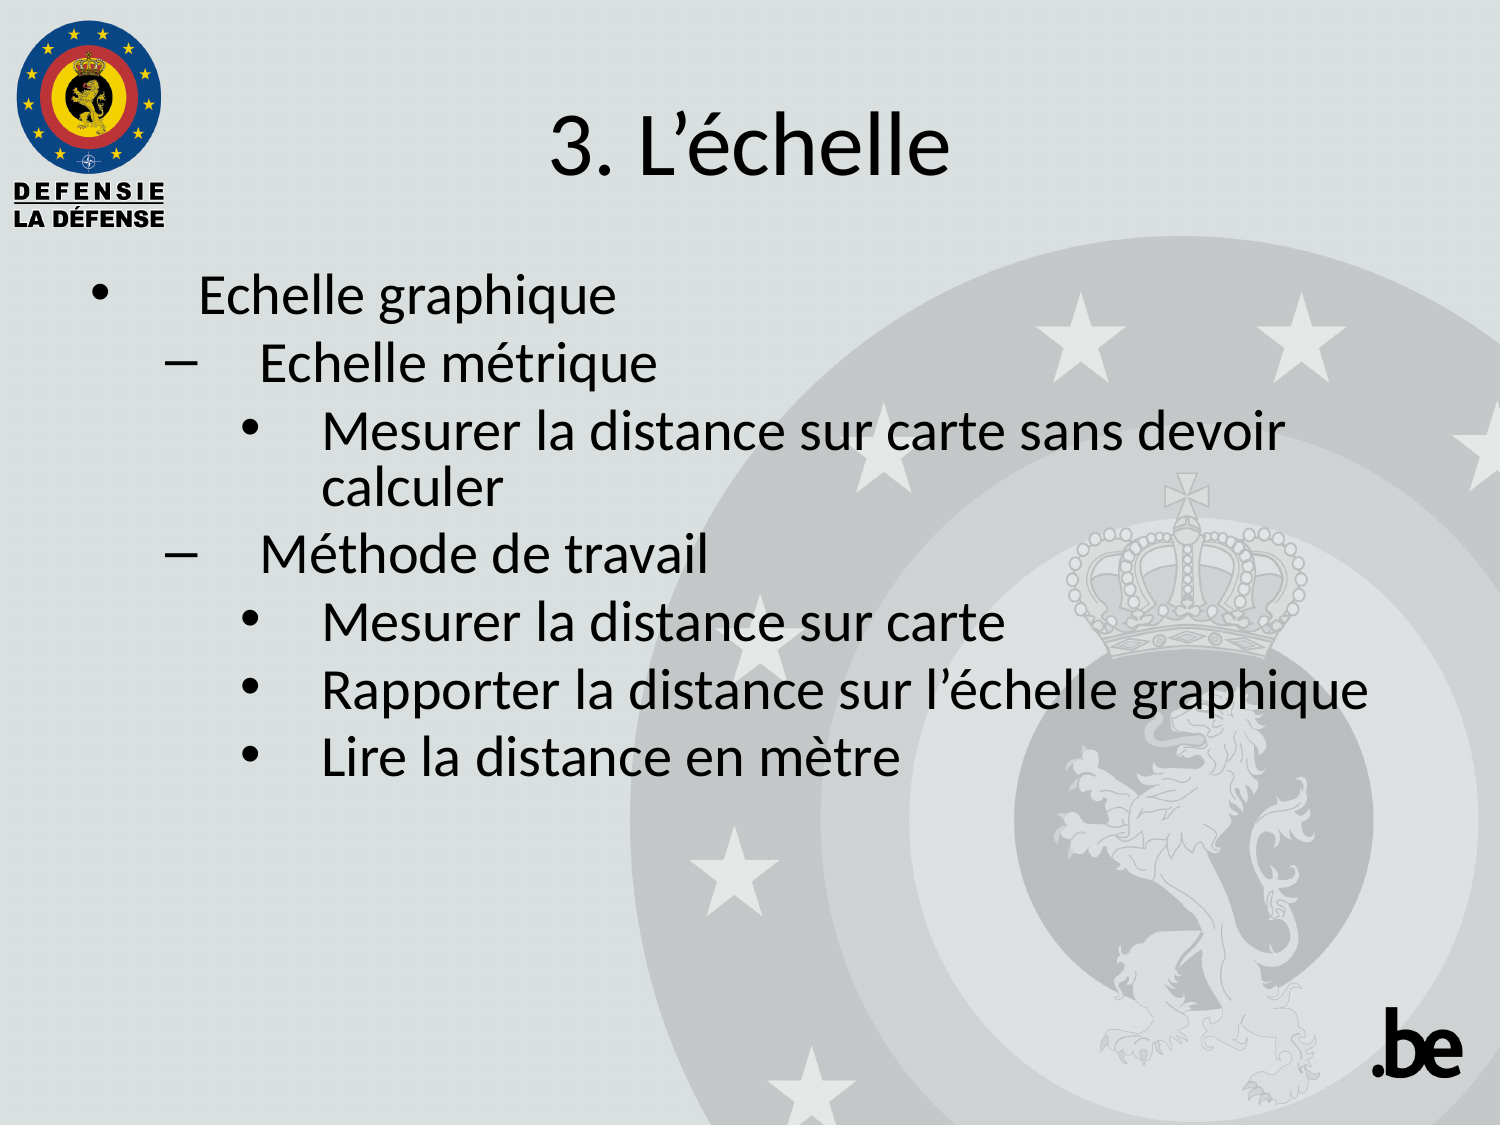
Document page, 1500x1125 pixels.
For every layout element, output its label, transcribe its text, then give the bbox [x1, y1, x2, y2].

picture [0, 0, 1500, 1125]
title 3. L’échelle [74, 44, 1426, 233]
list Echelle graphique Echelle métrique Mesurer la distance sur carte sans devoir calculer Méthode de travail Mesurer la distance sur carte Rapporter la distance sur l’échelle graphique Lire la distance en mètre [74, 262, 1426, 1006]
